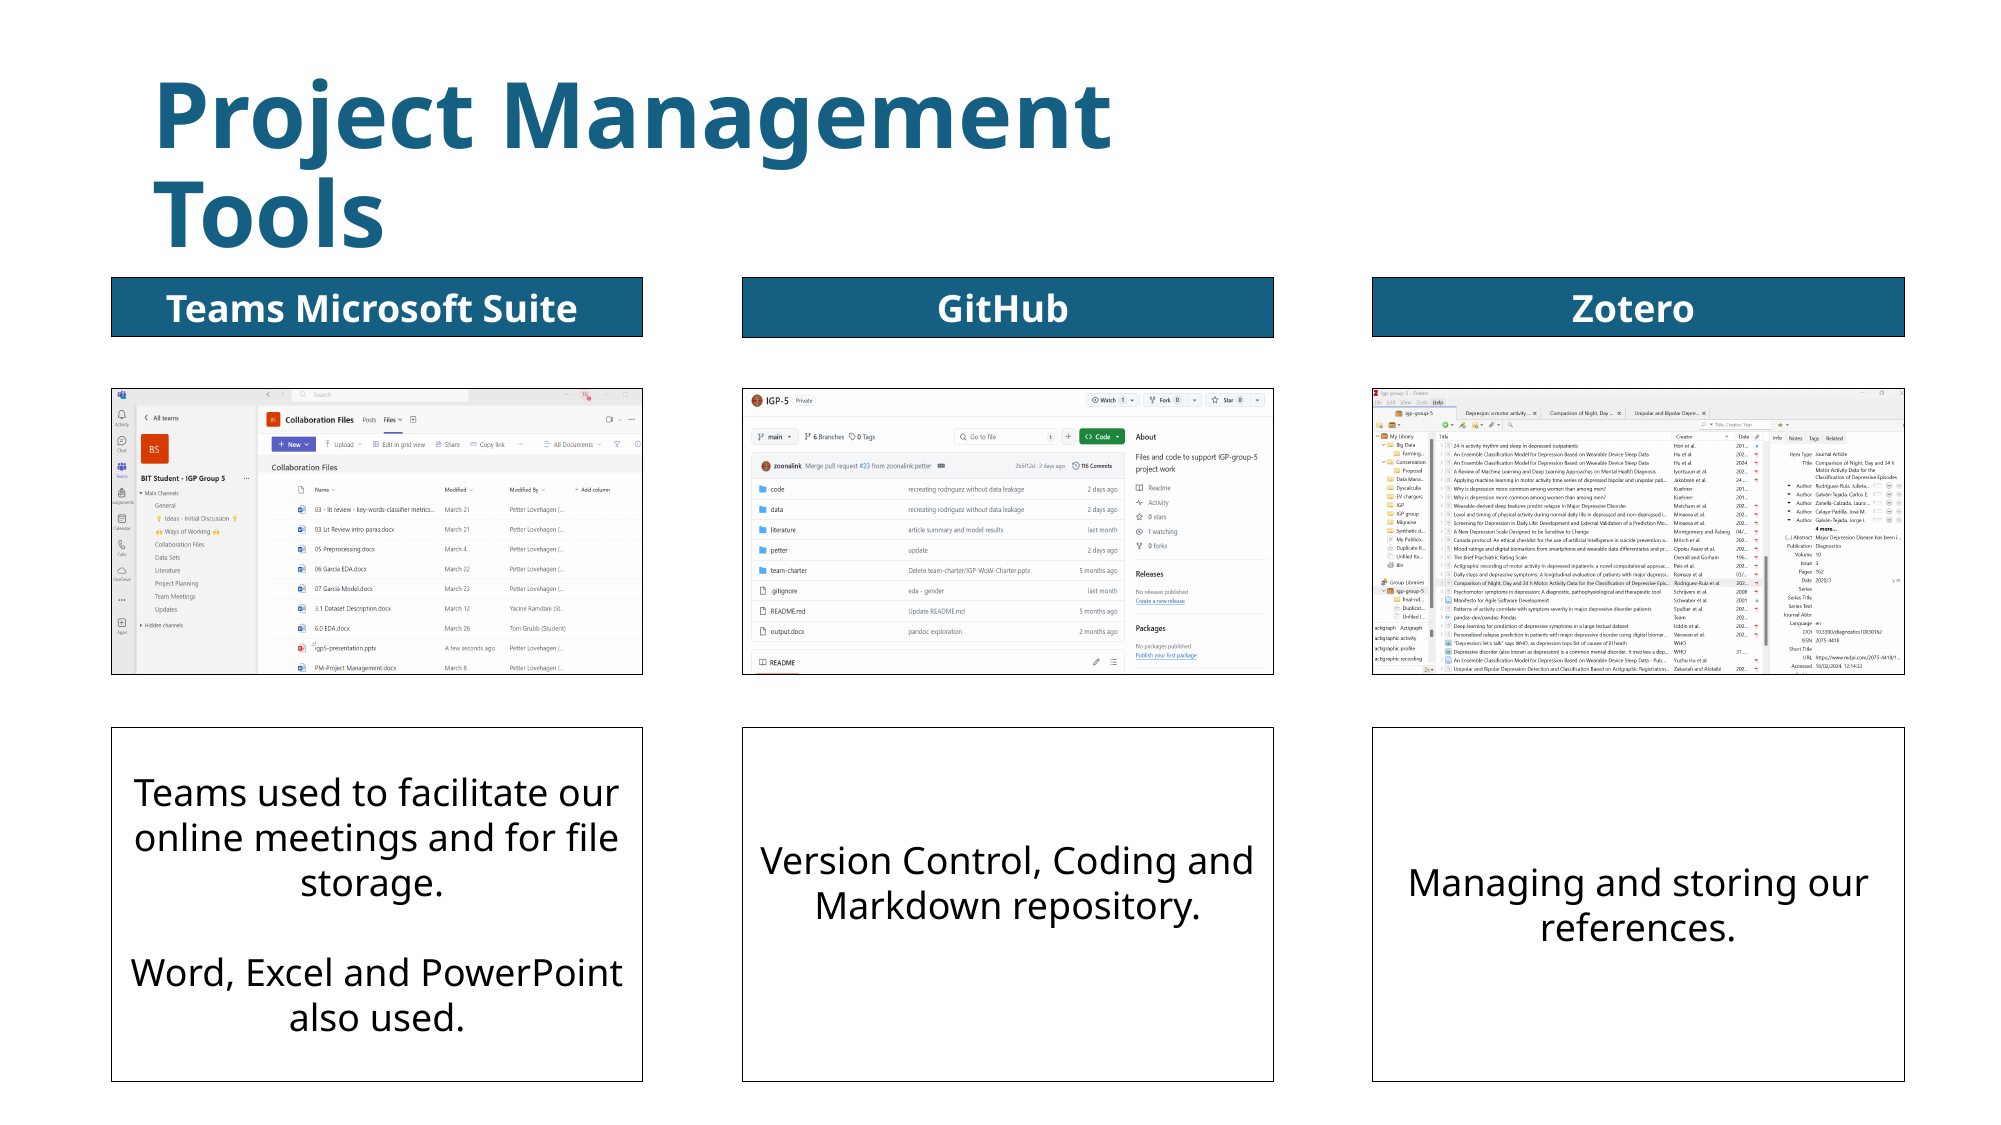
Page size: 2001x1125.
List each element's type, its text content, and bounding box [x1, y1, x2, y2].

text_box GitHub [742, 278, 1274, 338]
text_box Managing and storing our references. [1372, 727, 1905, 1082]
picture [1372, 388, 1905, 676]
text_box Project Management Tools [137, 59, 1274, 278]
picture [741, 388, 1274, 676]
text_box Version Control, Coding and Markdown repository. [742, 727, 1274, 1082]
text_box Zotero [1372, 277, 1905, 337]
text_box Teams Microsoft Suite [111, 277, 643, 337]
text_box Teams used to facilitate our online meetings and for file storage. Word, Excel and PowerPoint also used. [111, 727, 643, 1082]
picture [110, 388, 644, 676]
